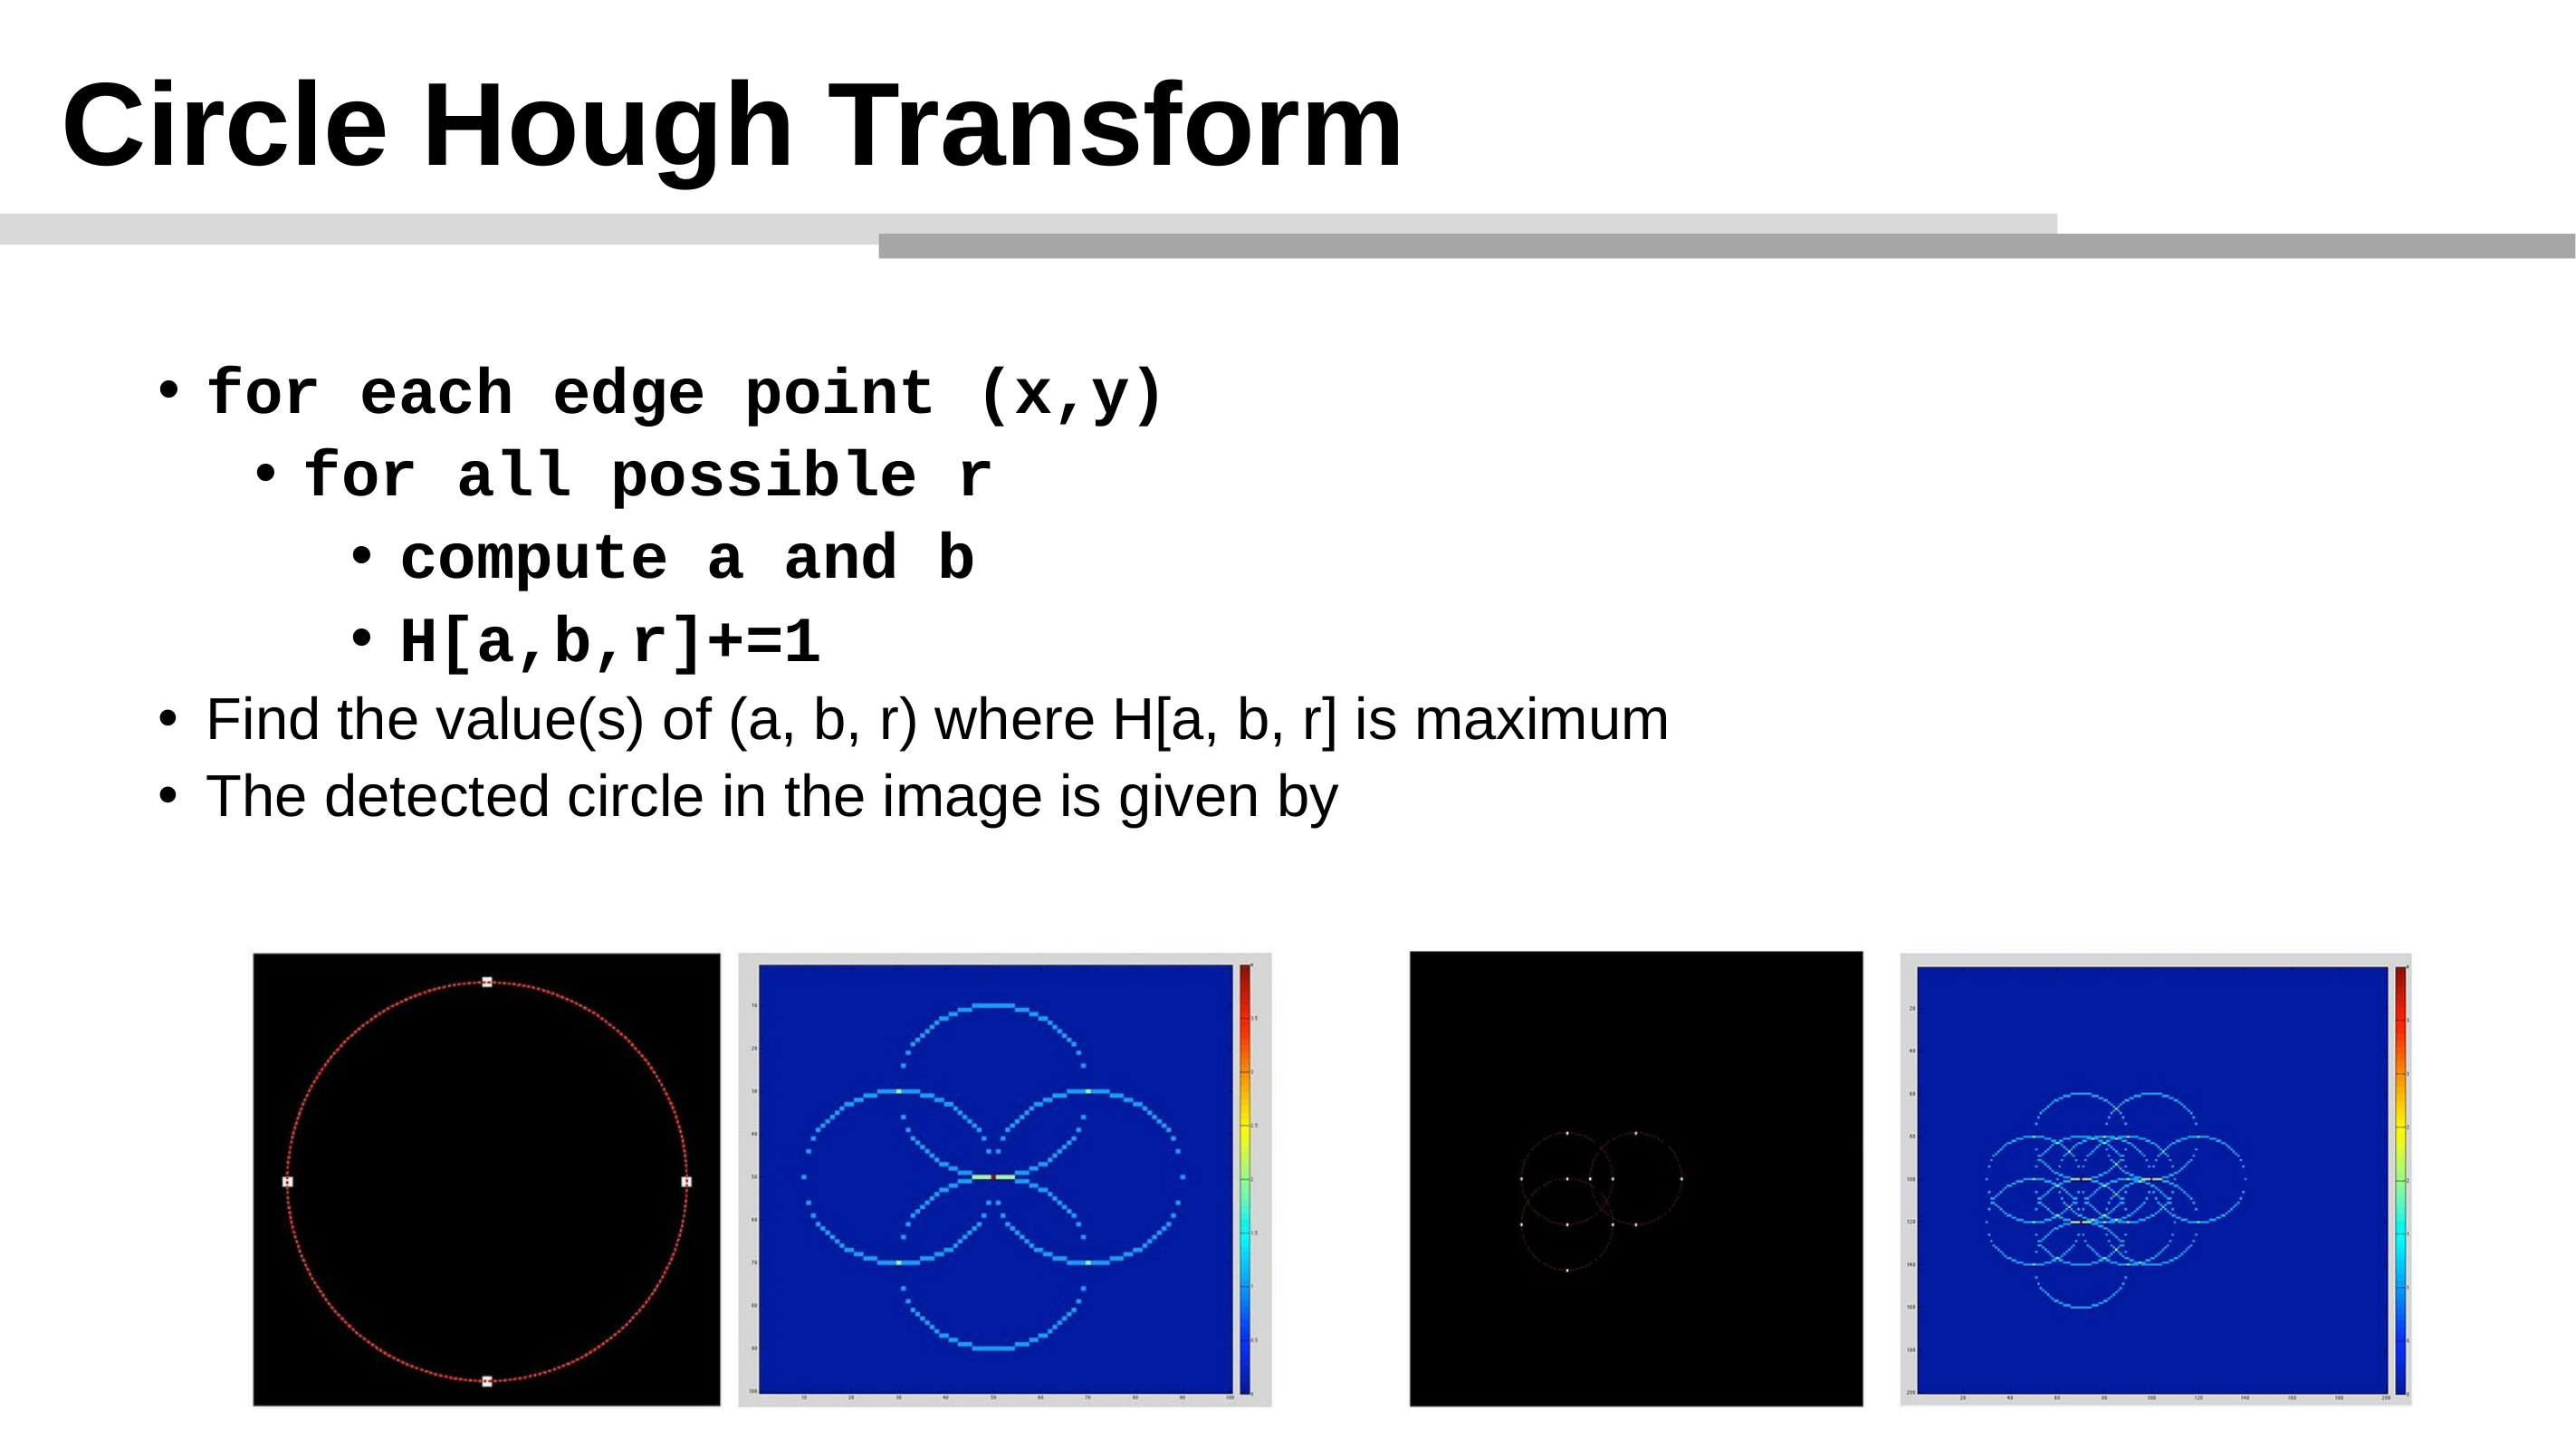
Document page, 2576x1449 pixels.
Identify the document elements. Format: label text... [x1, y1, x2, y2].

title Circle Hough Transform [47, 29, 2524, 226]
picture [247, 947, 1280, 1411]
picture [1404, 947, 2418, 1411]
